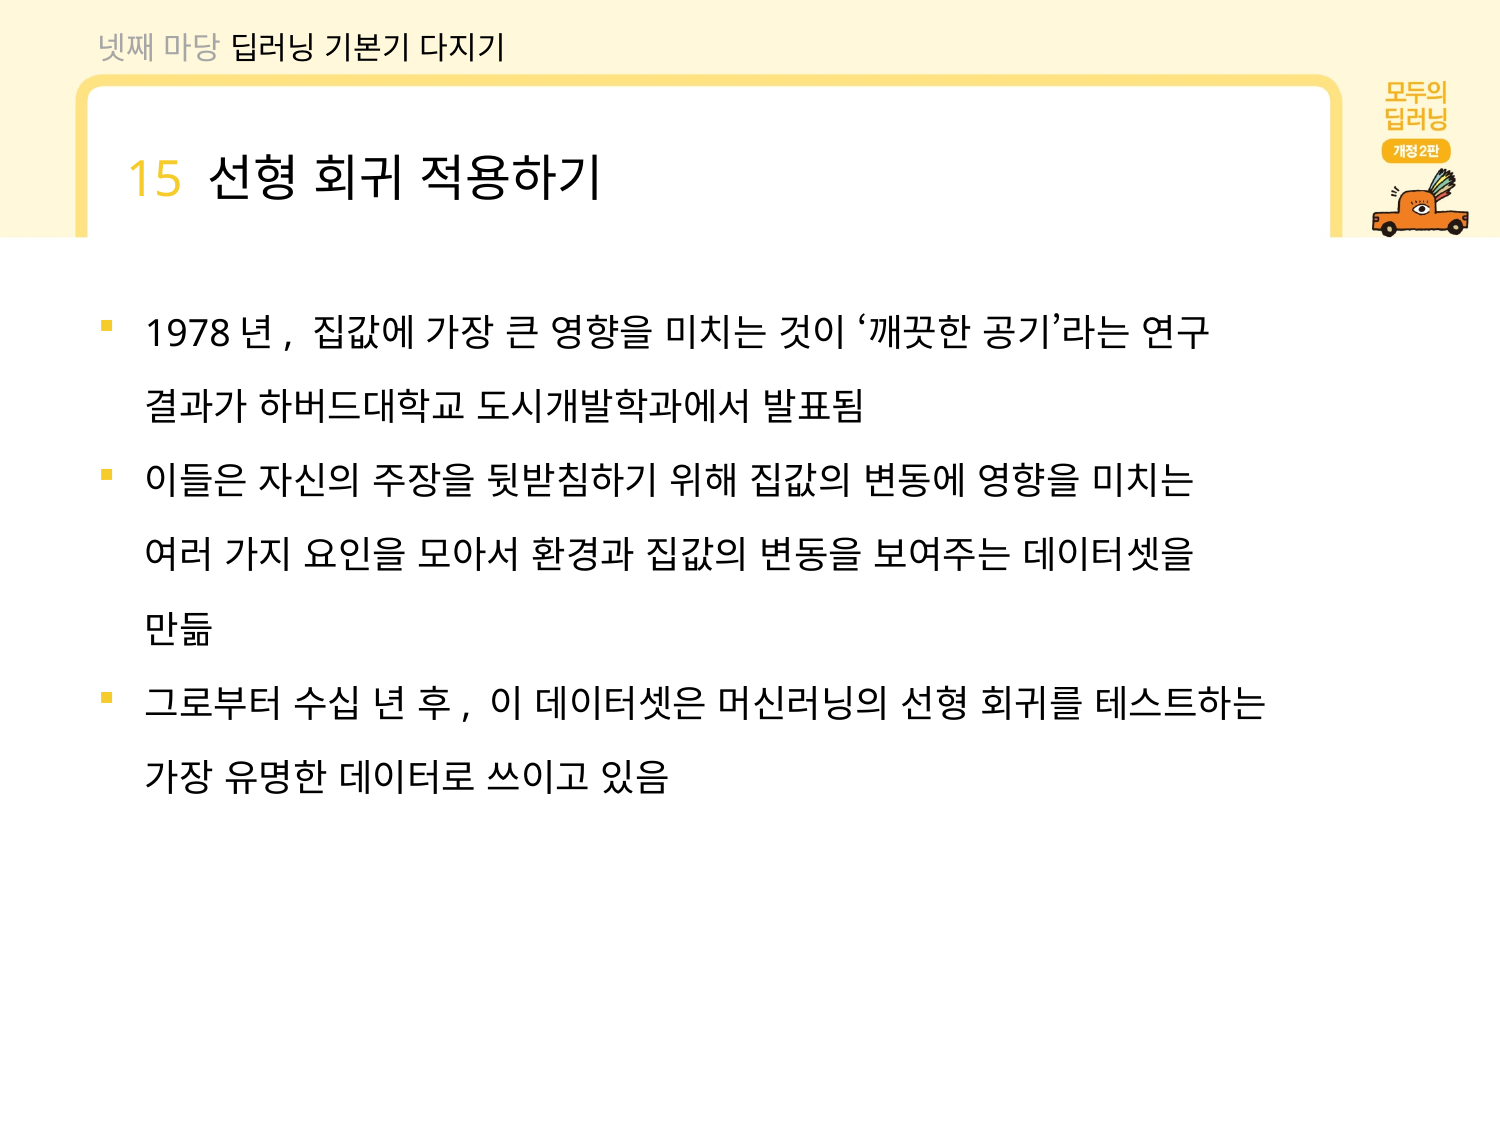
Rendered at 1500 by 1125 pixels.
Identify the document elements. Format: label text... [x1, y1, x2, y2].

picture [0, 0, 1500, 1125]
text_box 넷째 마당 딥러닝 기본기 다지기 [82, 0, 1133, 74]
text_box 15 선형 회귀 적용하기 [111, 99, 1309, 214]
text_box 1978년, 집값에 가장 큰 영향을 미치는 것이 ‘깨끗한 공기’라는 연구 결과가 하버드대학교 도시개발학과에서 발표됨 이들은 자신의 주장을 뒷받침하기 위해 집값의 변동에 영향을 미치는 여러 가지 요인을 모아서 환경과 집값의 변동을 보여주는 데이터셋을 만듦 그로부터 수십 년 후, 이 데이터셋은 머신러닝의 선형 회귀를 테스트하는 가장 유명한 데이터로 쓰이고 있음 [83, 272, 1284, 807]
